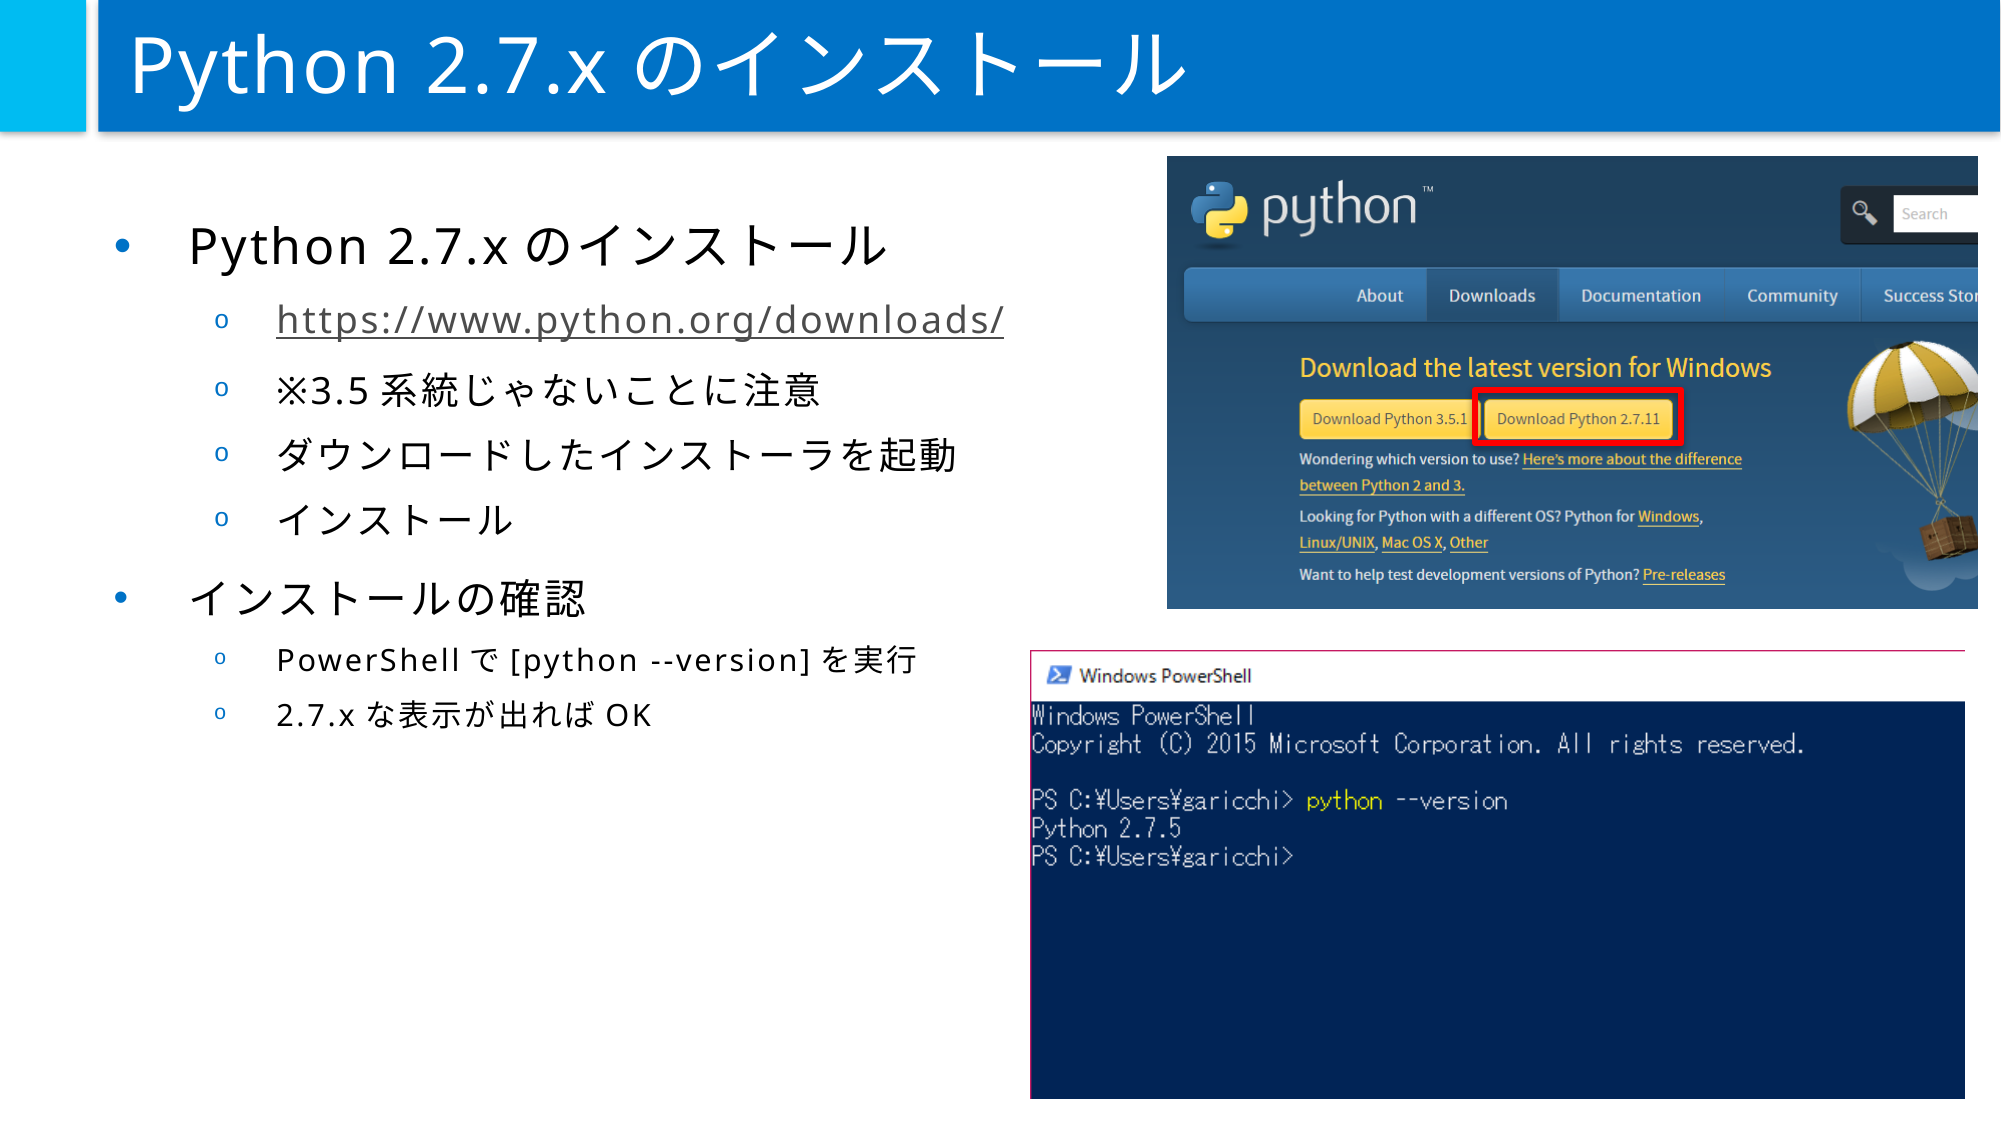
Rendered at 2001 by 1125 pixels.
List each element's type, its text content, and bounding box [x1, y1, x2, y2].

picture [1030, 649, 1966, 1099]
text_box インストールの確認 PowerShellで[python --version]を実行 2.7.xな表示が出ればOK [98, 554, 1899, 953]
picture [1166, 156, 1978, 610]
title Python 2.7.xのインストール [98, 0, 2000, 132]
list Python 2.7.xのインストール https://www.python.org/downloads/ ※3.5系統じゃないことに注意 ダウンロードしたインストーラを起動 インストール [98, 195, 1161, 554]
